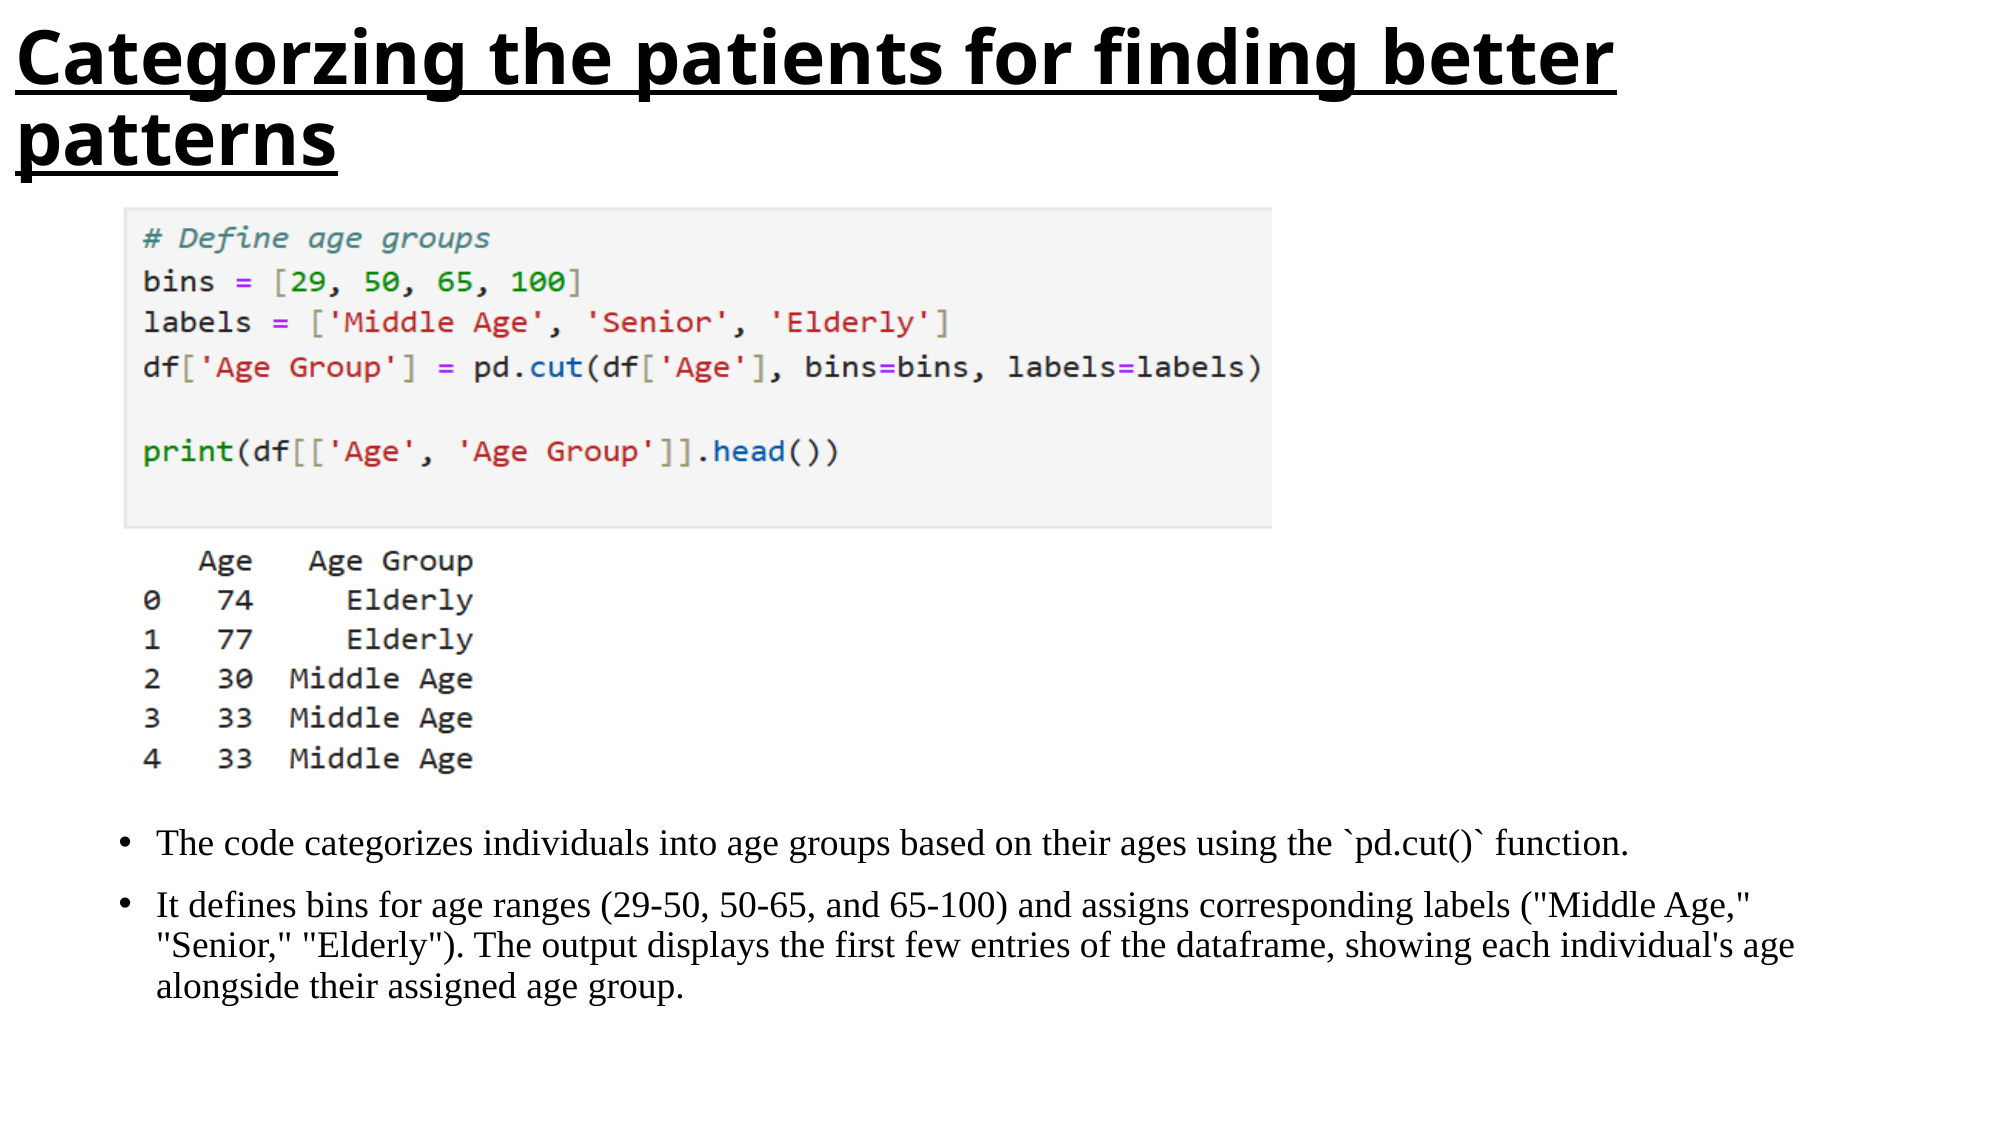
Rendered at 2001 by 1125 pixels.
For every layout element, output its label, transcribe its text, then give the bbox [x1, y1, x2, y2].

title Categorzing the patients for finding better patterns [0, 0, 1971, 256]
picture [120, 206, 1272, 791]
list The code categorizes individuals into age groups based on their ages using the `pd.cut()` function. It defines bins for age ranges (29-50, 50-65, and 65-100) and assigns corresponding labels ("Middle Age," "Senior," "Elderly"). The output displays the first few entries of the dataframe, showing each individual's age alongside their assigned age group. [103, 816, 1829, 1125]
